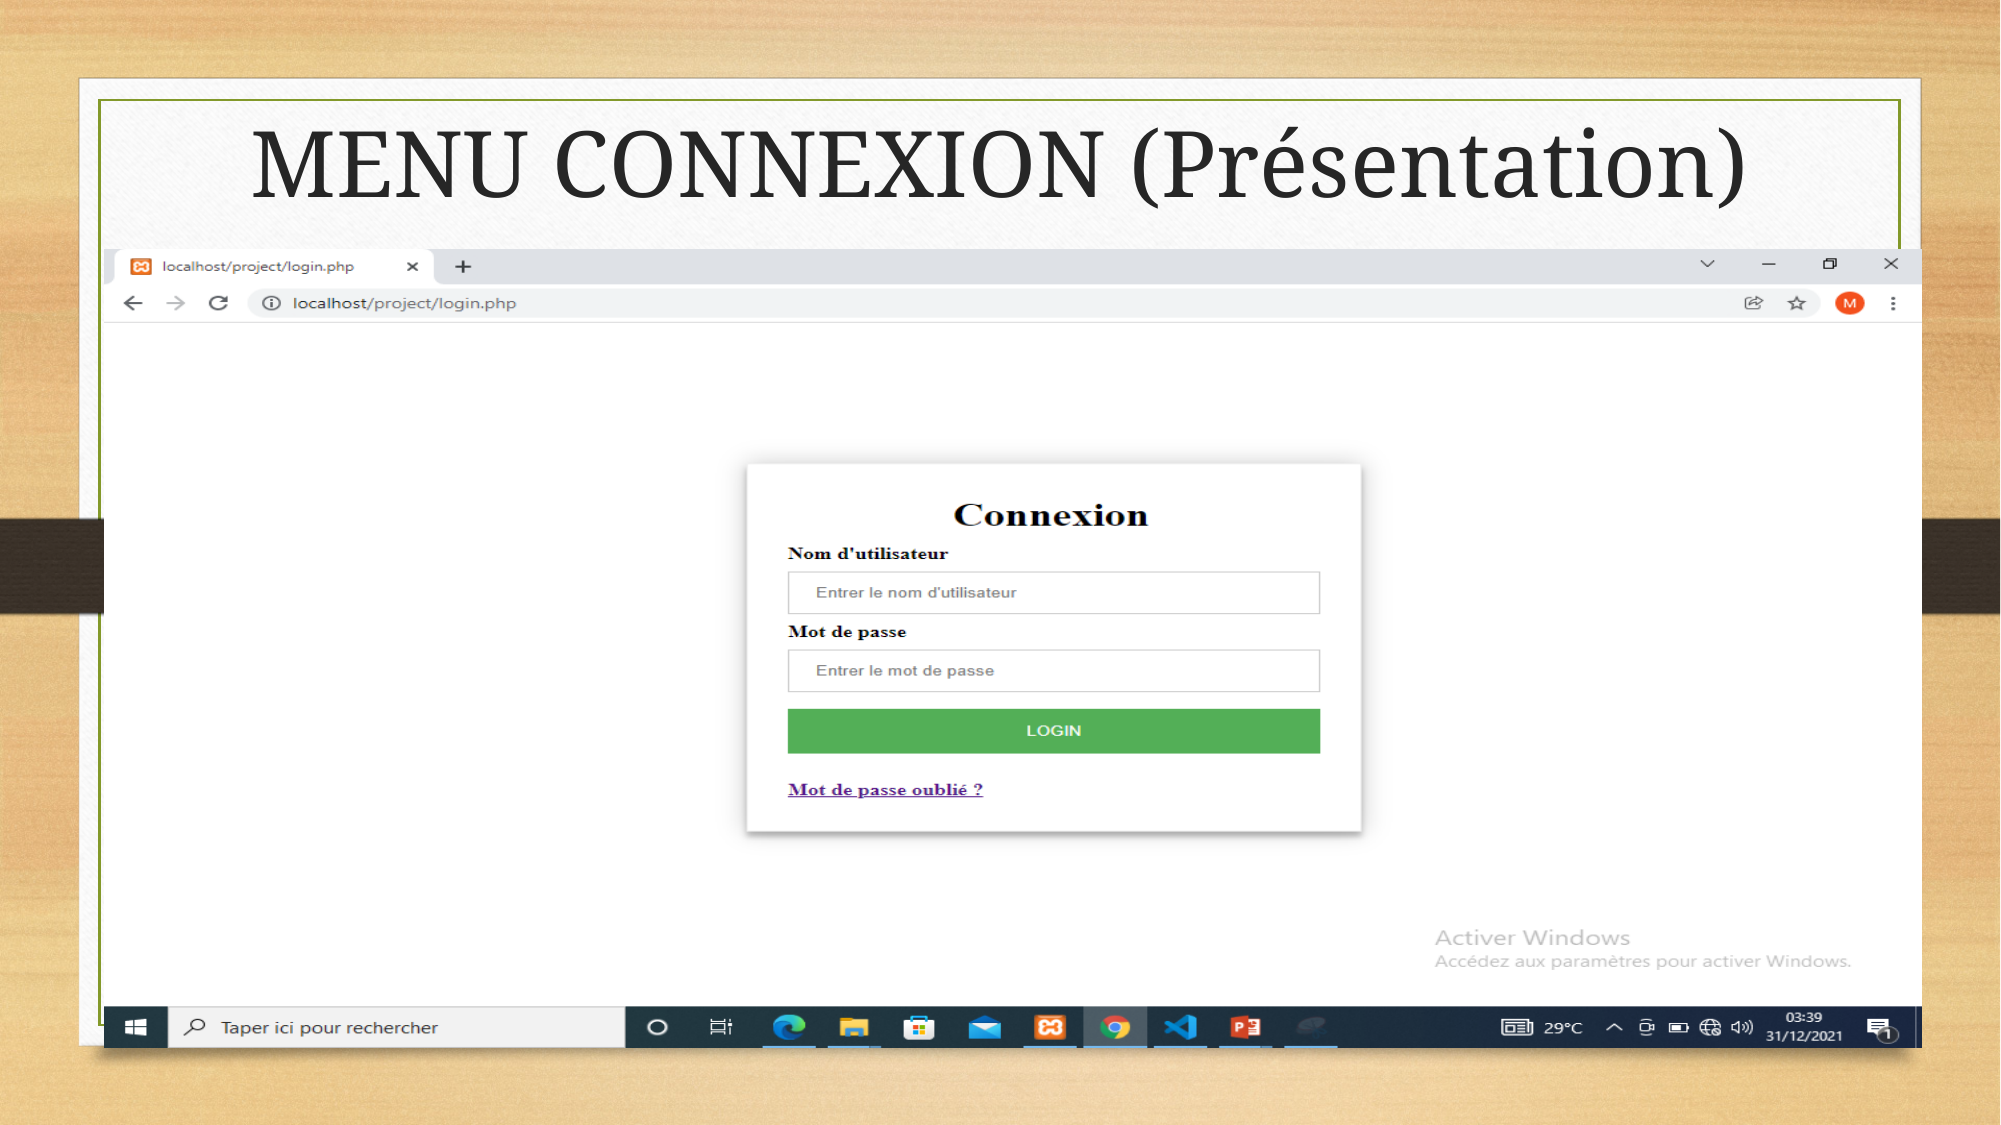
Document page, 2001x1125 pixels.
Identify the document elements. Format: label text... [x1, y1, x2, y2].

picture [0, 0, 2001, 1125]
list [104, 249, 1922, 1048]
title MENU CONNEXION (Présentation) [212, 71, 1788, 249]
